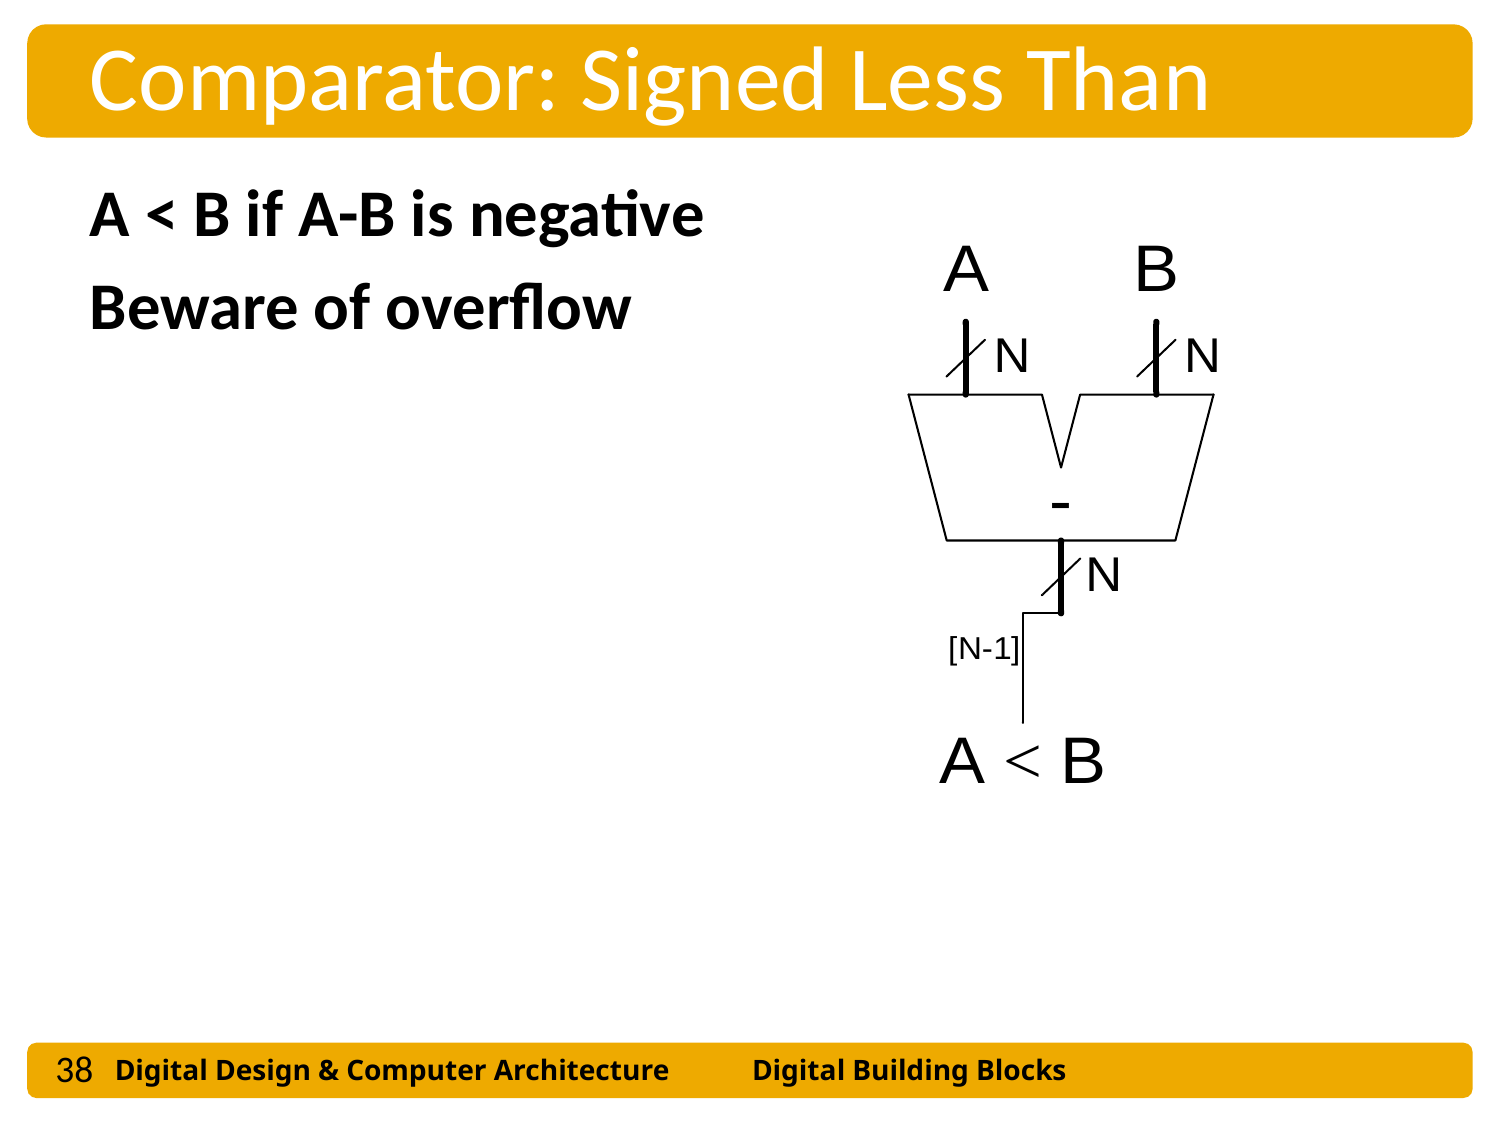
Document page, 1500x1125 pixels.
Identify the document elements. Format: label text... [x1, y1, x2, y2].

slide_number 38 [40, 1037, 164, 1096]
text_box Comparator: Signed Less Than [75, 11, 1375, 136]
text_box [874, 212, 1270, 845]
text_box A < B if A-B is negative Beware of overflow [74, 162, 1488, 1013]
